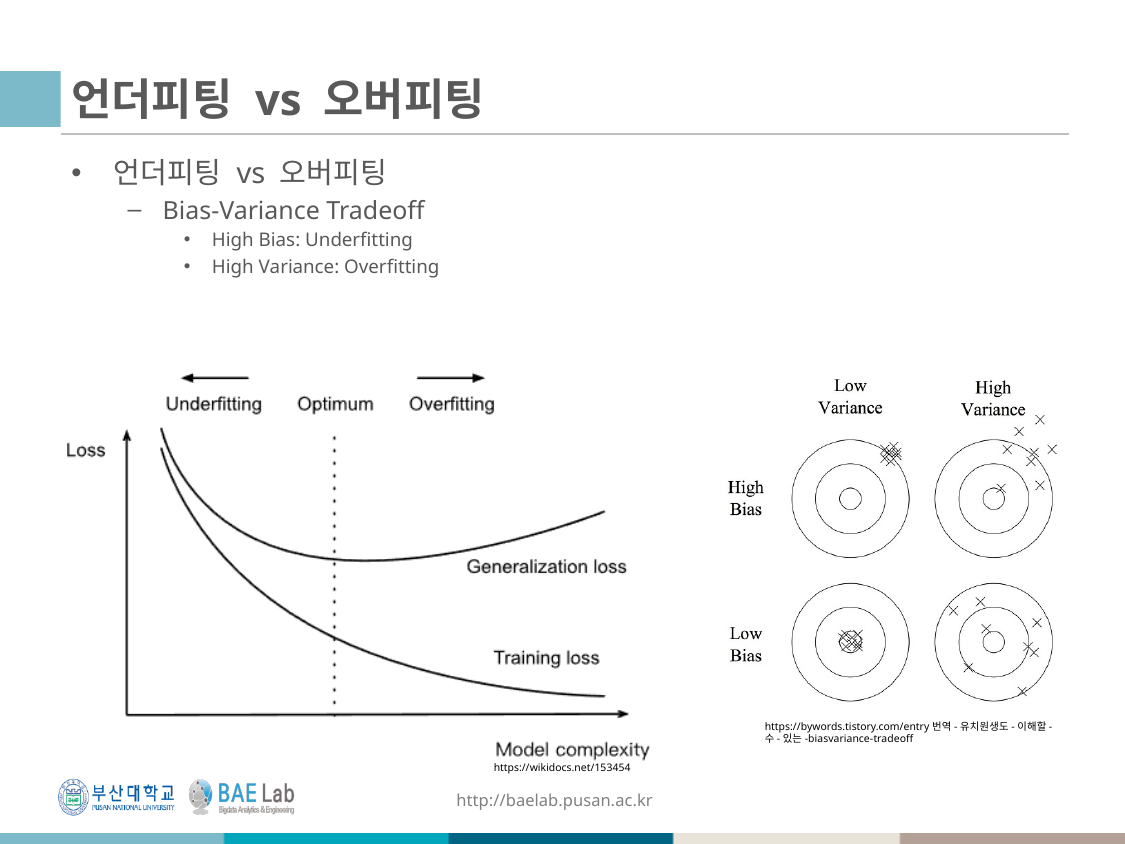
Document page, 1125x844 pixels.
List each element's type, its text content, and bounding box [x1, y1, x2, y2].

picture [186, 782, 300, 816]
list 언더피팅 vs 오버피팅 Bias-Variance Tradeoff High Bias: Underfitting High Variance: Overfitting [56, 146, 1069, 754]
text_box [721, 373, 1069, 754]
title 언더피팅 vs 오버피팅 [56, 71, 1069, 125]
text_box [55, 348, 669, 782]
picture [55, 782, 175, 819]
picture [0, 833, 448, 844]
picture [673, 833, 1125, 844]
